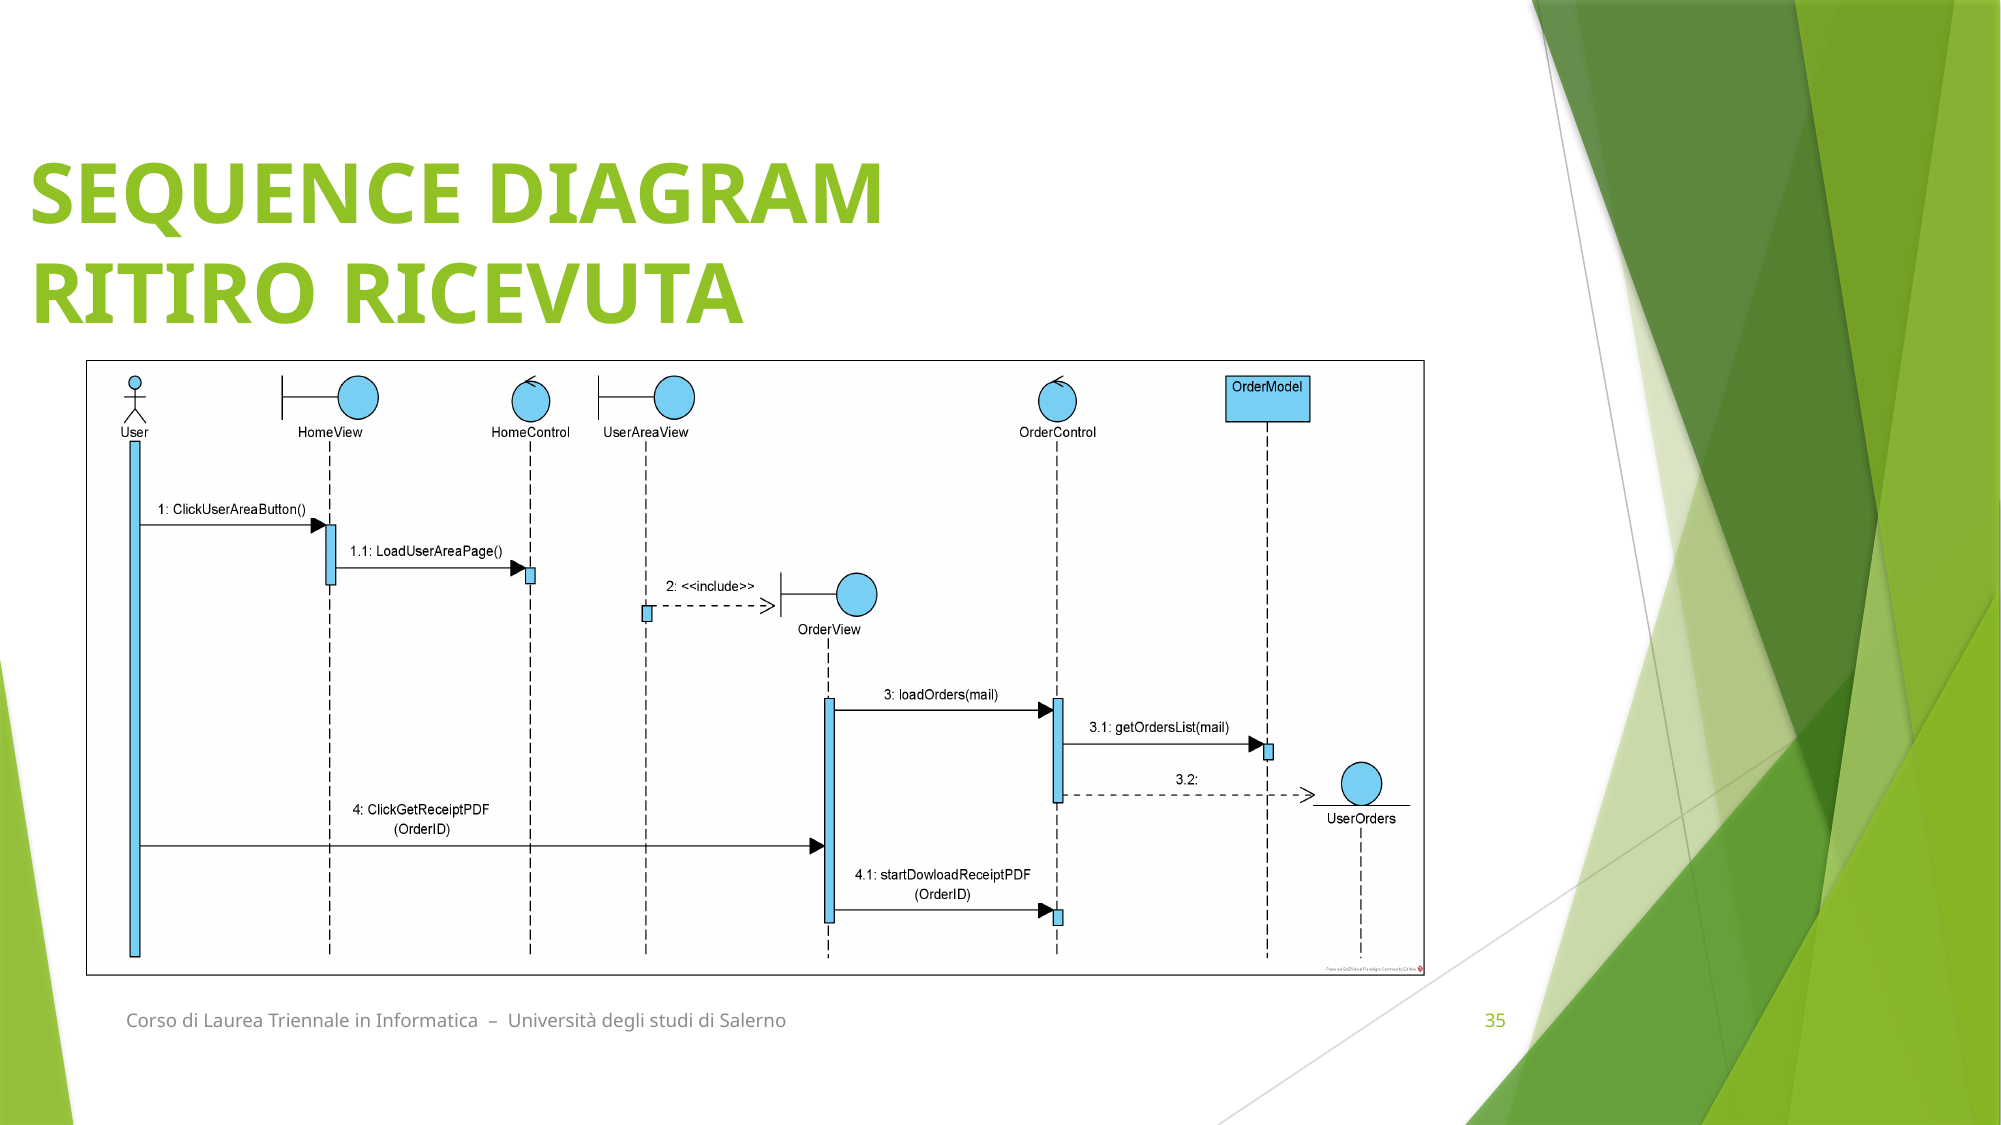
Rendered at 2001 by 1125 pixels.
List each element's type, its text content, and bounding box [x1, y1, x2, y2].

footer Corso di Laurea Triennale in Informatica – Università degli studi di Salerno [111, 991, 1145, 1051]
title SEQUENCE DIAGRAM RITIRO RICEVUTA [14, 47, 1425, 348]
slide_number 35 [1409, 991, 1522, 1051]
picture [86, 360, 1425, 977]
